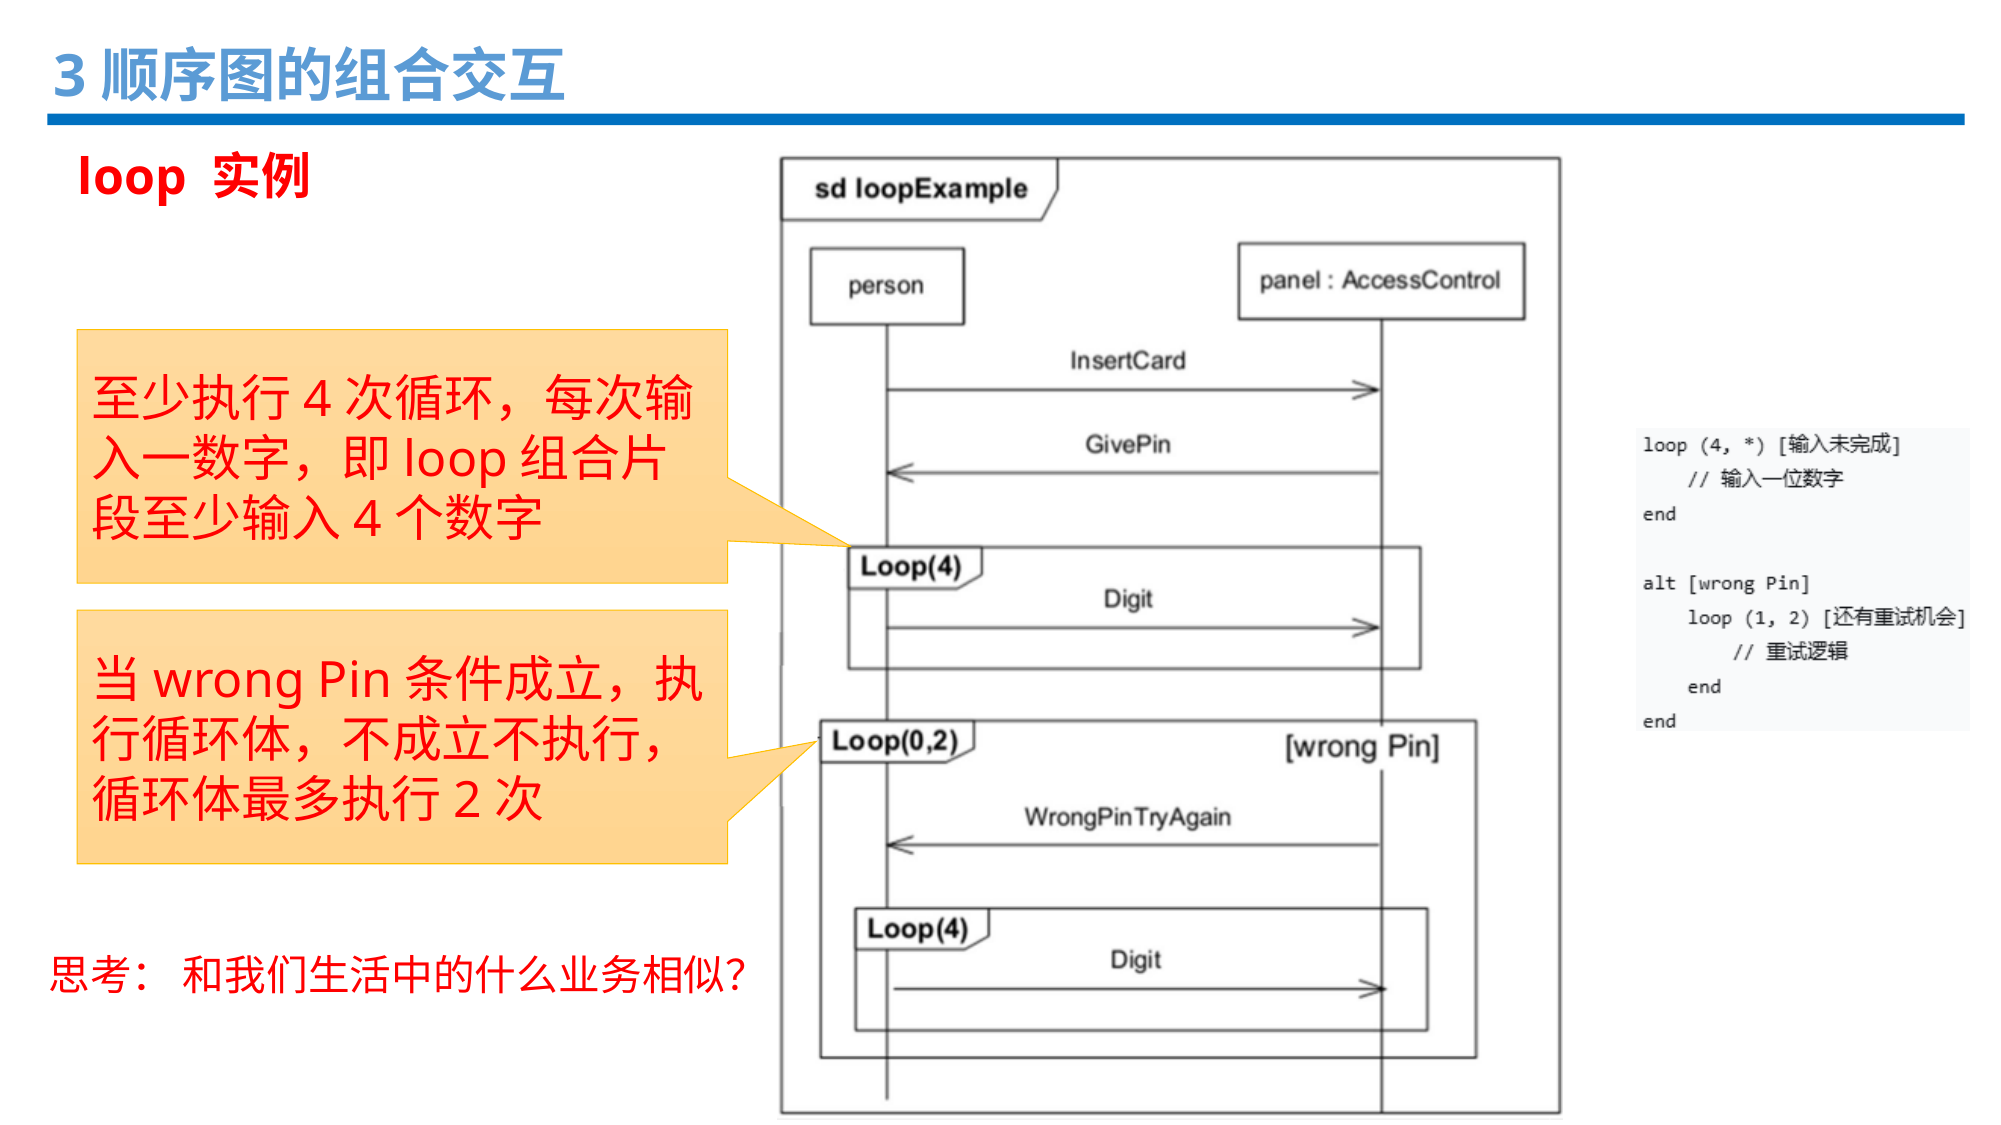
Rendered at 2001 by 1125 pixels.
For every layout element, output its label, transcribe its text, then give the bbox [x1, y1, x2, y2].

text_box 至少执行4次循环，每次输入一数字，即loop组合片段至少输入4个数字 [76, 329, 777, 582]
picture [1636, 428, 1970, 731]
text_box loop 实例 [0, 136, 1716, 212]
text_box 3顺序图的组合交互 [38, 30, 582, 116]
text_box 当wrong Pin条件成立，执 行循环体，不成立不执行， 循环体最多执行2次 [76, 609, 777, 865]
text_box 思考： 和我们生活中的什么业务相似？ [33, 941, 777, 1007]
picture [777, 151, 1563, 1120]
